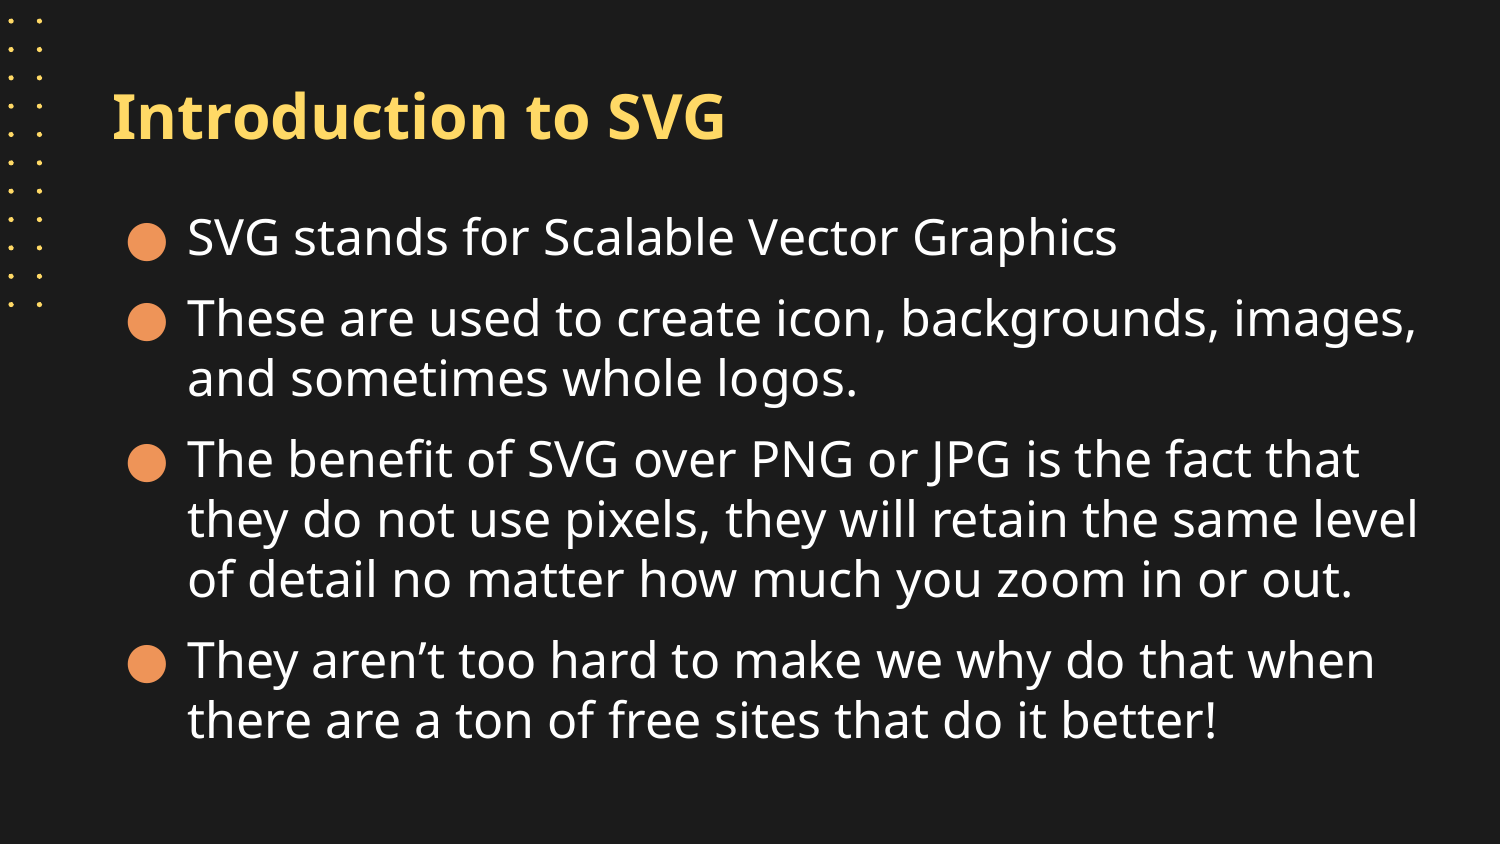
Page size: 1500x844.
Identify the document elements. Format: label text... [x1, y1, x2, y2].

title Introduction to SVG [97, 61, 885, 156]
list SVG stands for Scalable Vector Graphics These are used to create icon, backgrounds, images, and sometimes whole logos. The benefit of SVG over PNG or JPG is the fact that they do not use pixels, they will retain the same level of detail no matter how much you zoom in or out. They aren’t too hard to make we why do that when there are a ton of free sites that do it better! [97, 190, 1439, 800]
